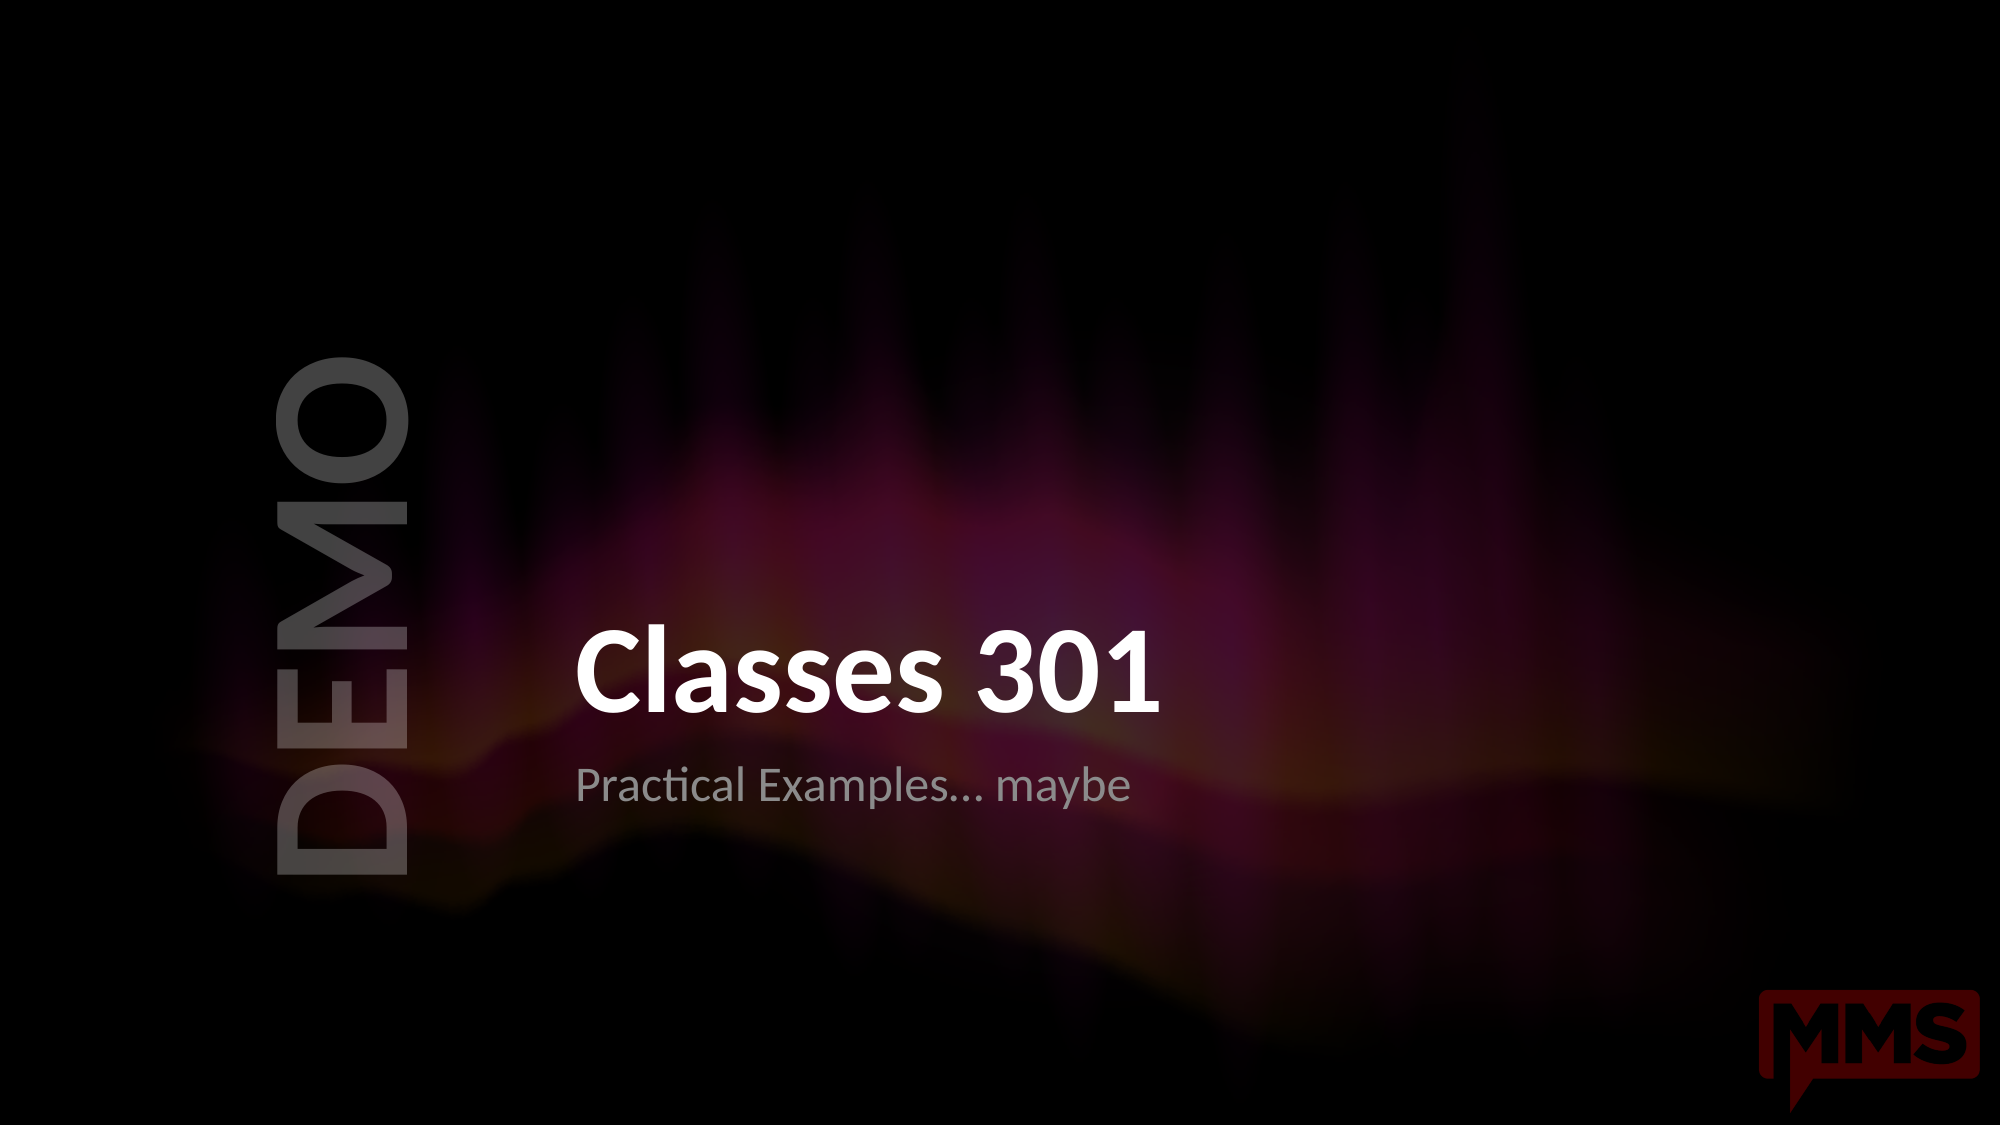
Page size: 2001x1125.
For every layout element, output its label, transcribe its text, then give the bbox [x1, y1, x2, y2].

title Classes 301 [560, 278, 1862, 747]
list Practical Examples… maybe [560, 751, 1862, 998]
picture [97, 0, 2000, 1125]
